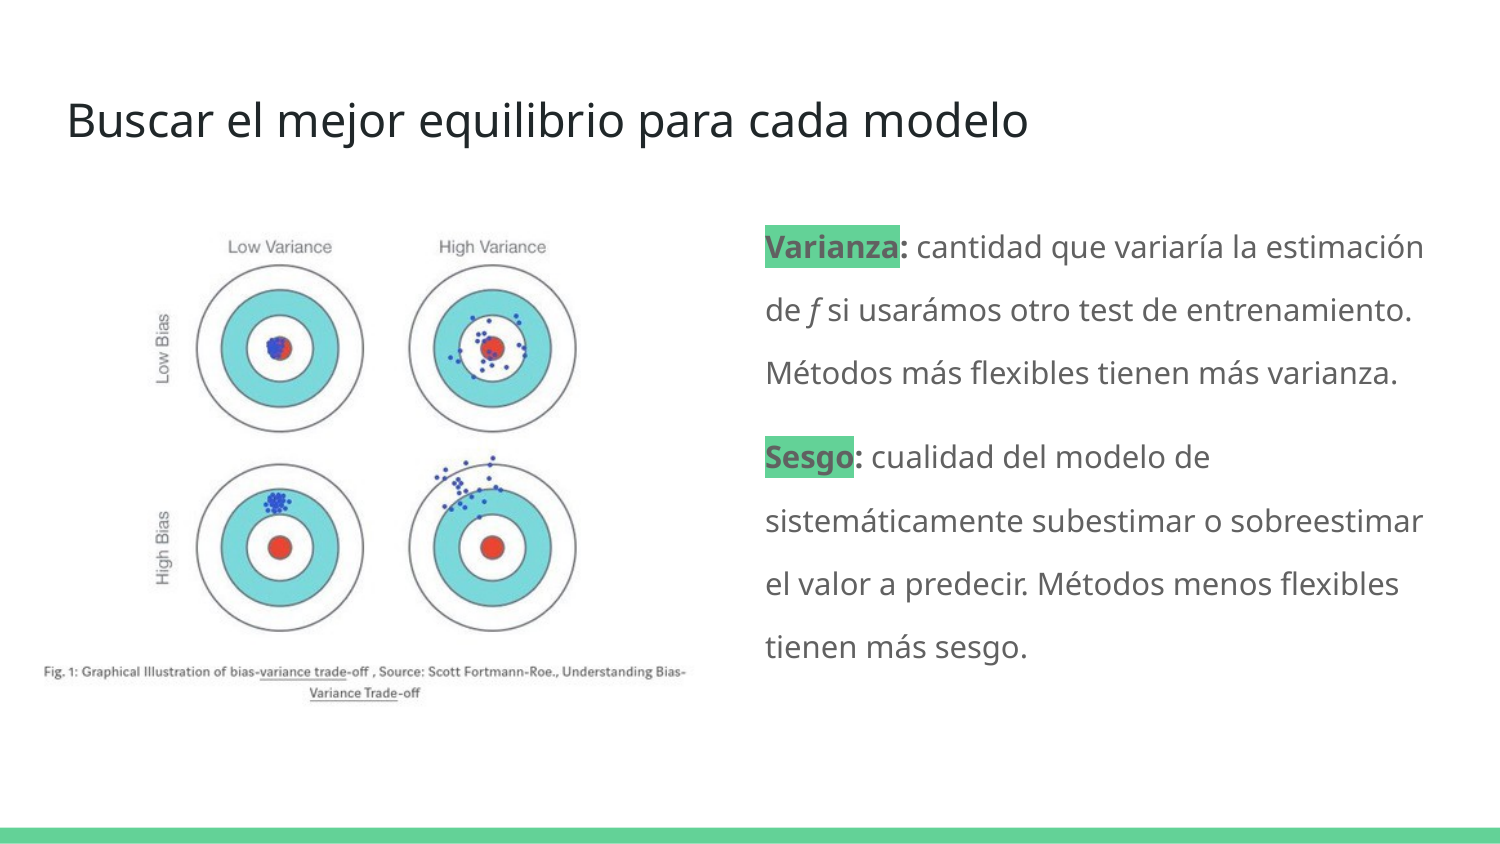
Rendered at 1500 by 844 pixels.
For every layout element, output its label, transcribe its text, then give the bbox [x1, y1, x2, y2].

picture [24, 191, 726, 718]
title Buscar el mejor equilibrio para cada modelo [51, 72, 1449, 167]
list Varianza: cantidad que variaría la estimación de f si usarámos otro test de entrenamiento. Métodos más flexibles tienen más varianza. Sesgo: cualidad del modelo de sistemáticamente subestimar o sobreestimar el valor a predecir. Métodos menos flexibles tienen más sesgo. [750, 189, 1449, 750]
